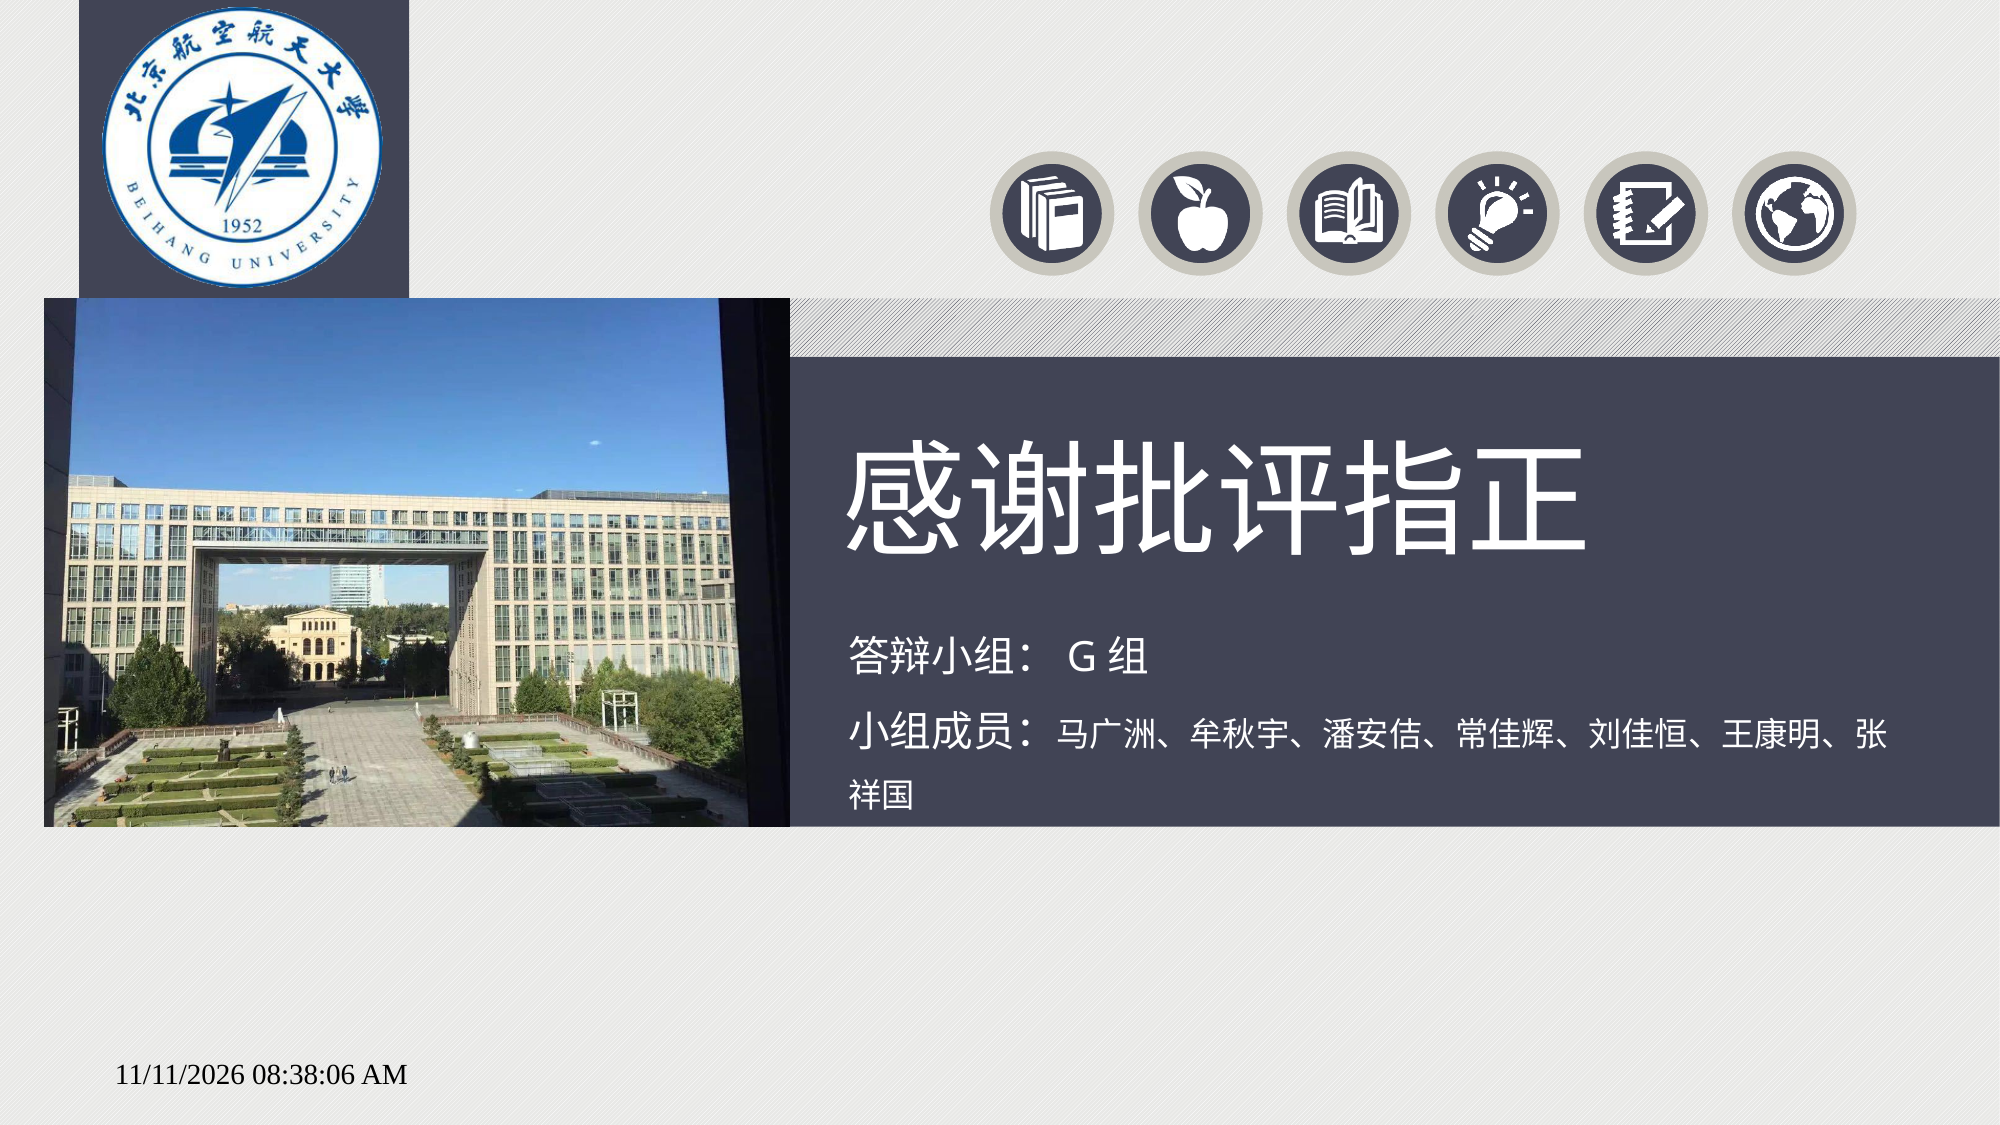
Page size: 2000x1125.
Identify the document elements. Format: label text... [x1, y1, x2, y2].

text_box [1738, 157, 1851, 270]
text_box [795, 359, 2000, 829]
picture [44, 298, 791, 827]
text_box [995, 157, 1109, 270]
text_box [1441, 157, 1554, 270]
slide_number [99, 1042, 567, 1103]
picture [101, 7, 383, 288]
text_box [1144, 157, 1257, 270]
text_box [1589, 157, 1703, 270]
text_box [1292, 157, 1406, 270]
text_box [789, 296, 2000, 359]
text_box 答辩小组：G组 小组成员：马广洲、牟秋宇、潘安佶、常佳辉、刘佳恒、王康明、张祥国 [833, 597, 1937, 822]
text_box [77, 0, 411, 296]
text_box 感谢批评指正 [826, 412, 1888, 578]
